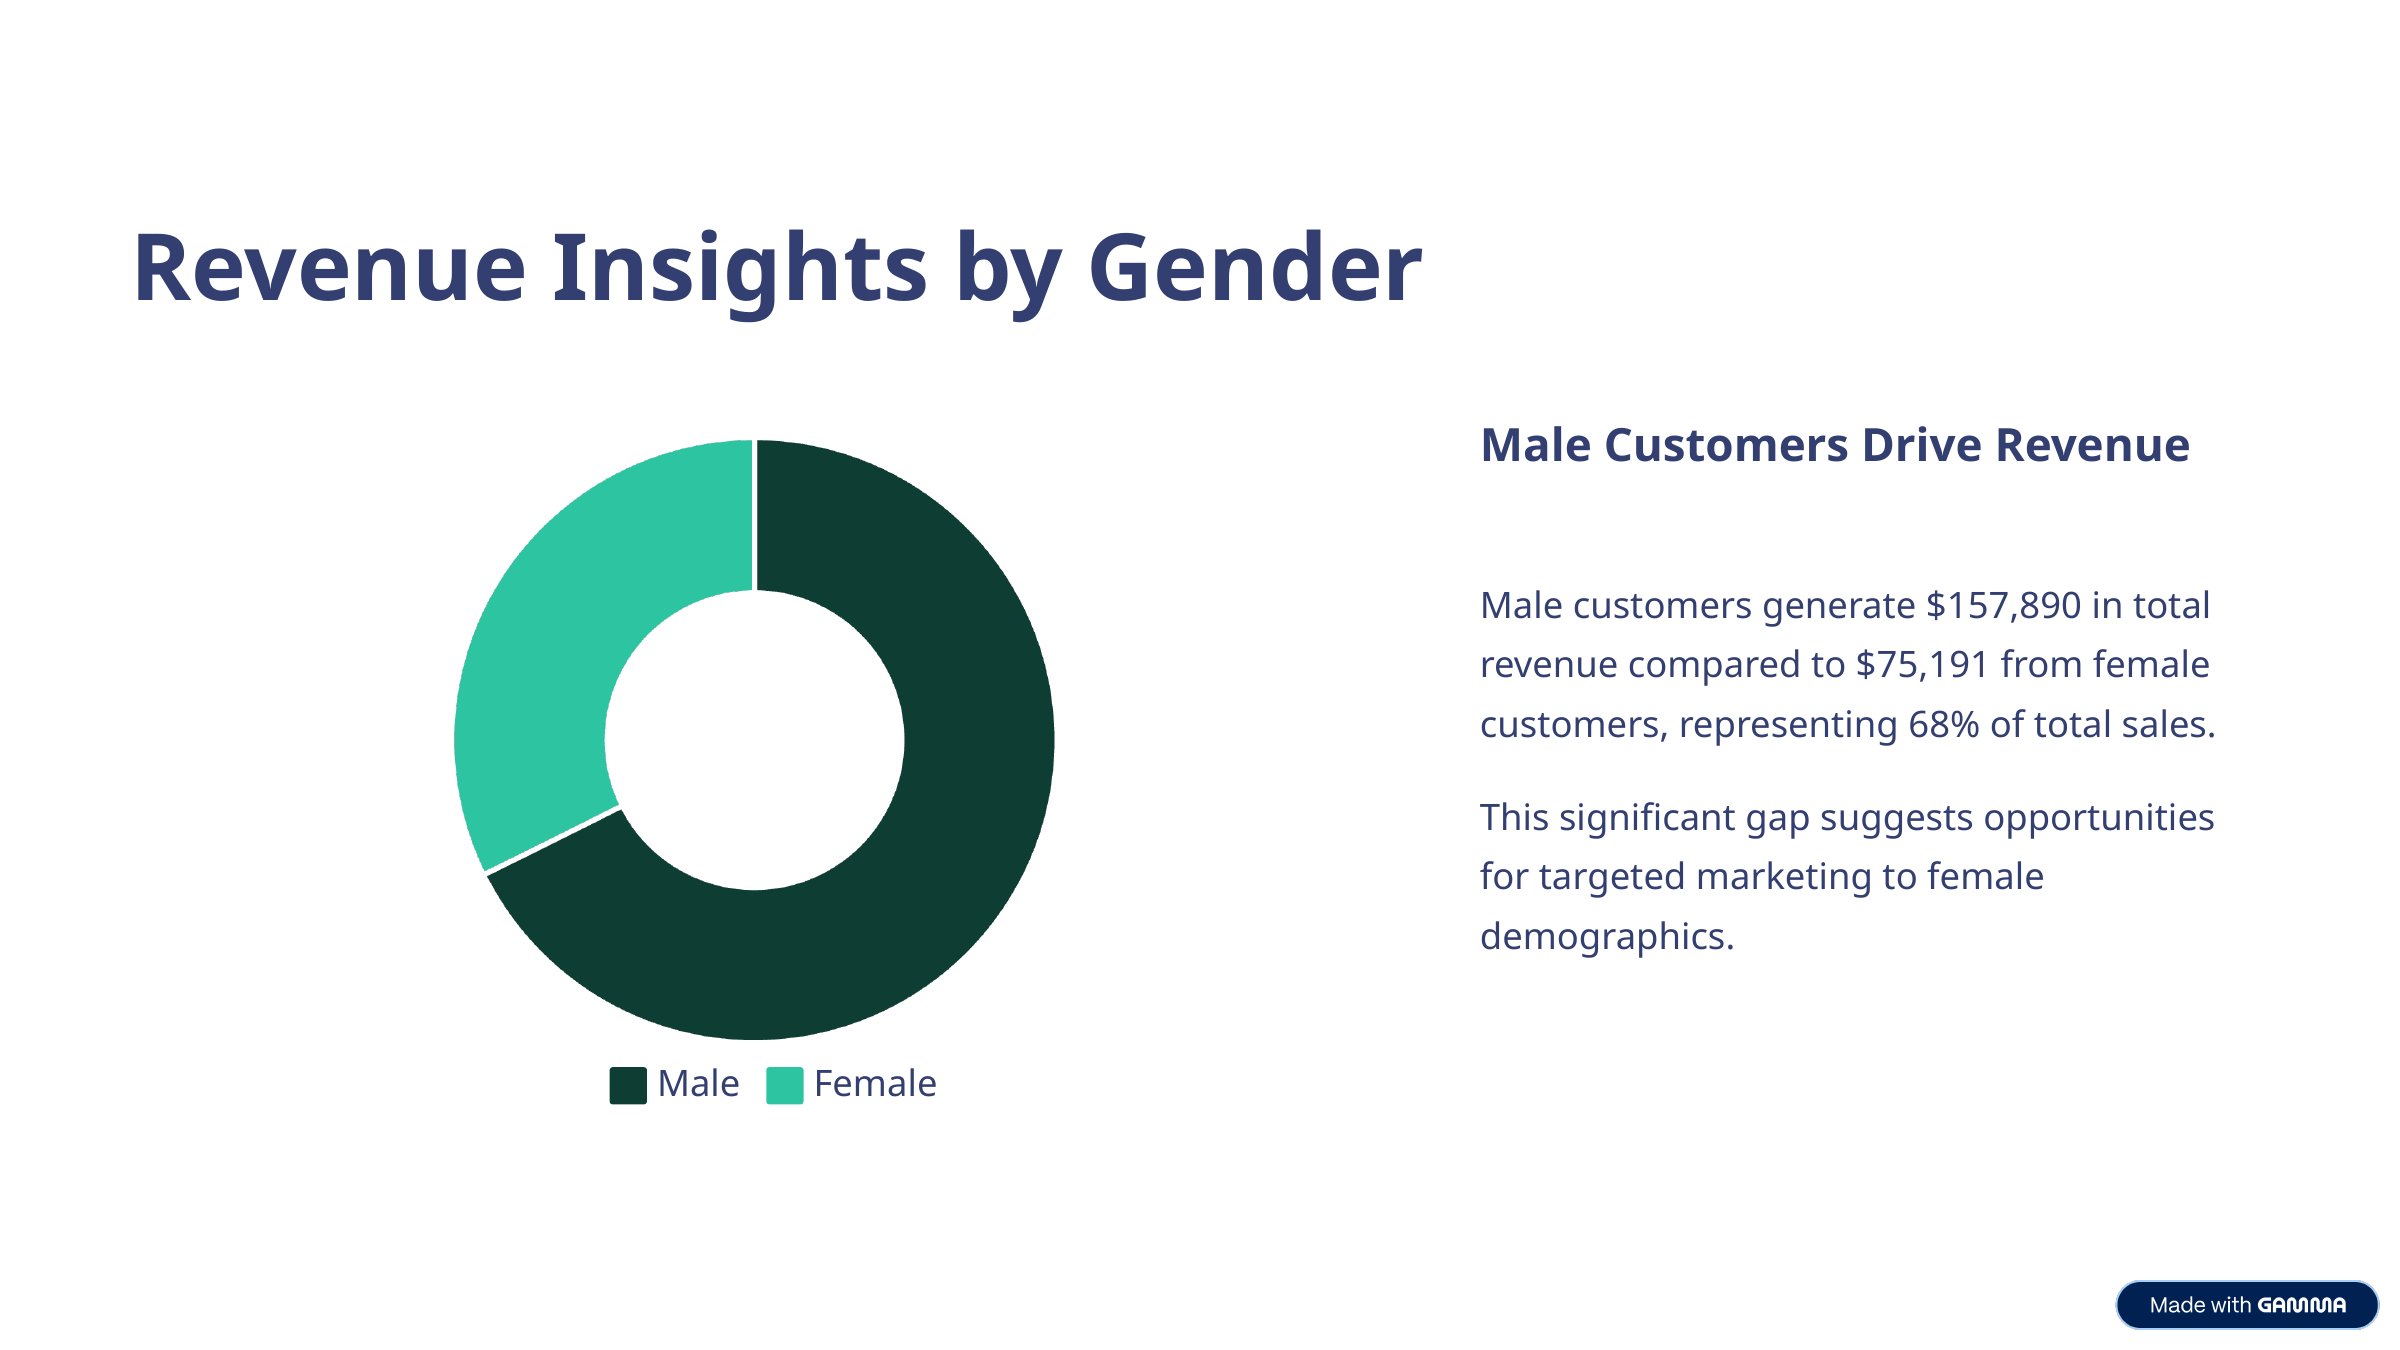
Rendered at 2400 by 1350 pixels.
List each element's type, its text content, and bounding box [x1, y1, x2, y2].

text_box Male Customers Drive Revenue [1480, 412, 2261, 530]
text_box [103, 375, 1405, 1147]
text_box Revenue Insights by Gender [130, 203, 1737, 320]
picture [140, 417, 1368, 1063]
text_box Male [657, 1067, 742, 1105]
text_box [1442, 375, 2298, 1147]
text_box [766, 1067, 804, 1105]
text_box Female [813, 1067, 939, 1105]
text_box This significant gap suggests opportunities for targeted marketing to female demographics. [1480, 778, 2261, 957]
text_box Male customers generate $157,890 in total revenue compared to $75,191 from female customers, representing 68% of total sales. [1480, 566, 2261, 745]
text_box [609, 1067, 647, 1105]
picture [2106, 1271, 2389, 1339]
